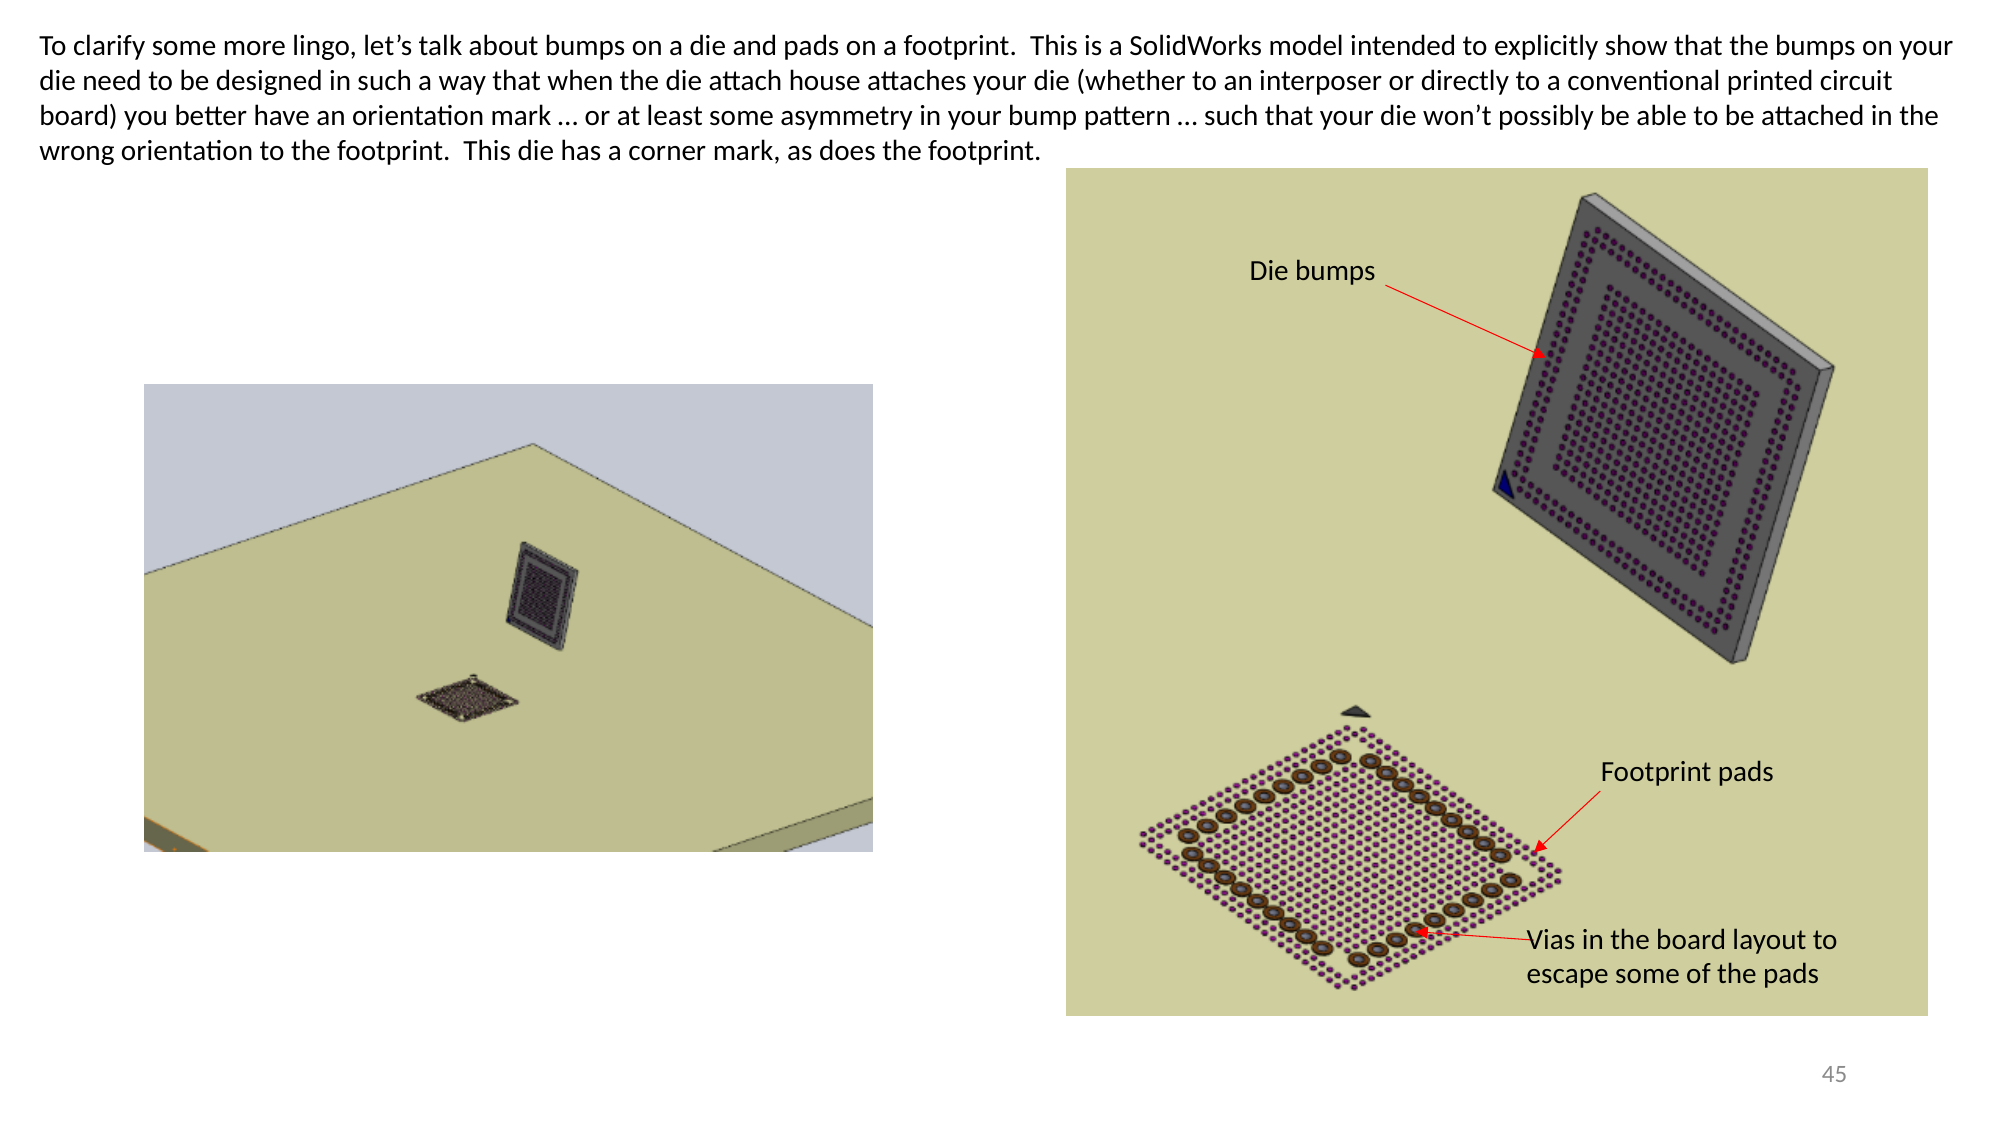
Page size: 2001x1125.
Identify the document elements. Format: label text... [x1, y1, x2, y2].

text_box To clarify some more lingo, let’s talk about bumps on a die and pads on a footprint. This is a SolidWorks model intended to explicitly show that the bumps on your die need to be designed in such a way that when the die attach house attaches your die (whether to an interposer or directly to a conventional printed circuit board) you better have an orientation mark … or at least some asymmetry in your bump pattern … such that your die won’t possibly be able to be attached in the wrong orientation to the footprint. This die has a corner mark, as does the footprint. [24, 18, 1979, 174]
picture [1066, 168, 1928, 1016]
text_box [1385, 285, 1546, 358]
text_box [1415, 931, 1534, 941]
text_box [1534, 791, 1601, 853]
picture [144, 384, 873, 852]
slide_number 45 [1412, 1042, 1863, 1103]
